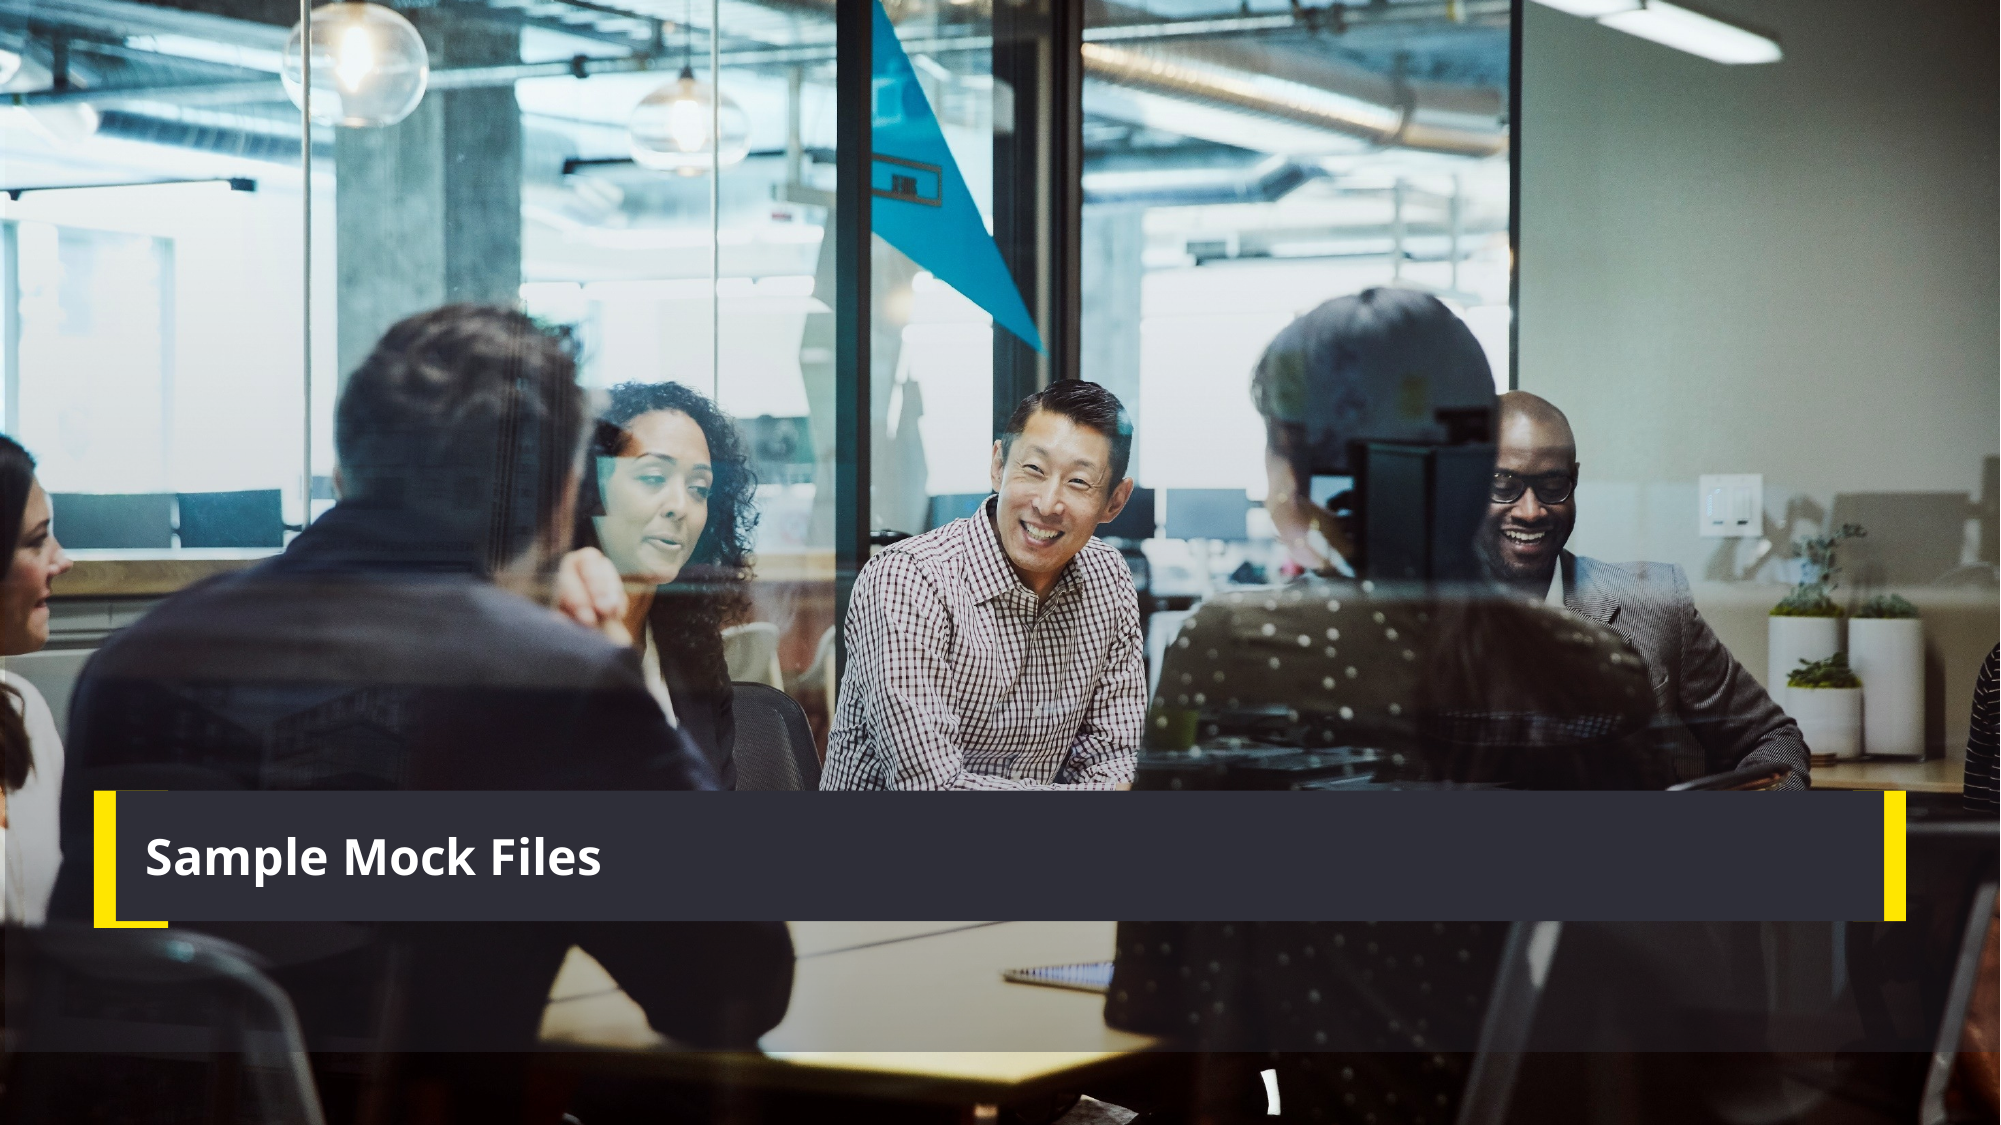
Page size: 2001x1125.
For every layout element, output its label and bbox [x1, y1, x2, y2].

picture [0, 0, 2000, 1125]
text_box [93, 790, 1907, 929]
